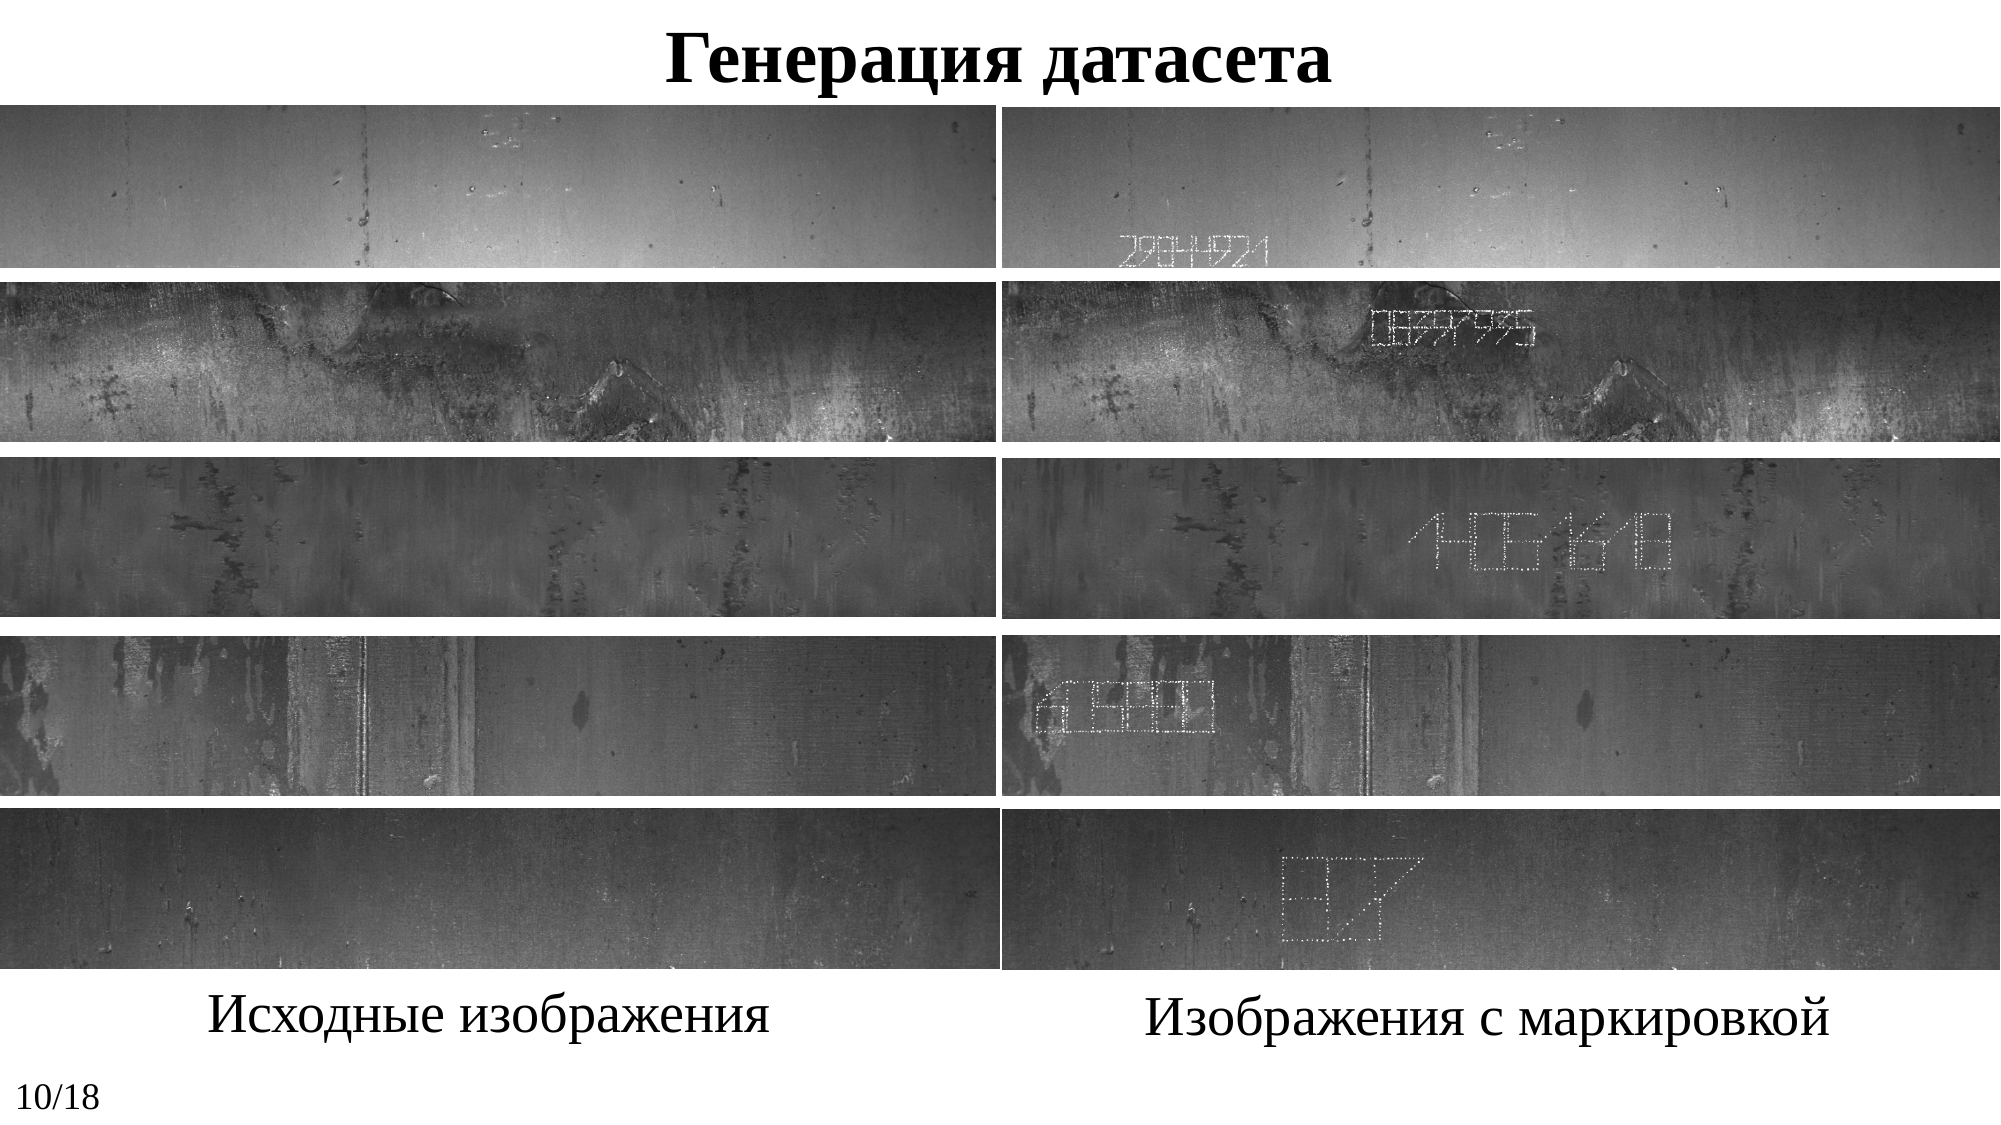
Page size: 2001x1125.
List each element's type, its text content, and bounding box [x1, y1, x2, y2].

text_box Генерация датасета [0, 0, 2000, 105]
text_box 10/18 [0, 1064, 148, 1125]
picture [0, 457, 996, 617]
picture [1002, 281, 2000, 442]
picture [1002, 458, 2000, 619]
text_box Изображения с маркировкой [1129, 971, 1875, 1054]
picture [0, 636, 996, 796]
picture [0, 105, 996, 268]
picture [1002, 809, 2000, 970]
picture [0, 282, 996, 443]
picture [0, 808, 1000, 969]
picture [1002, 635, 2000, 796]
picture [1002, 107, 2000, 268]
text_box Исходные изображения [192, 969, 804, 1051]
